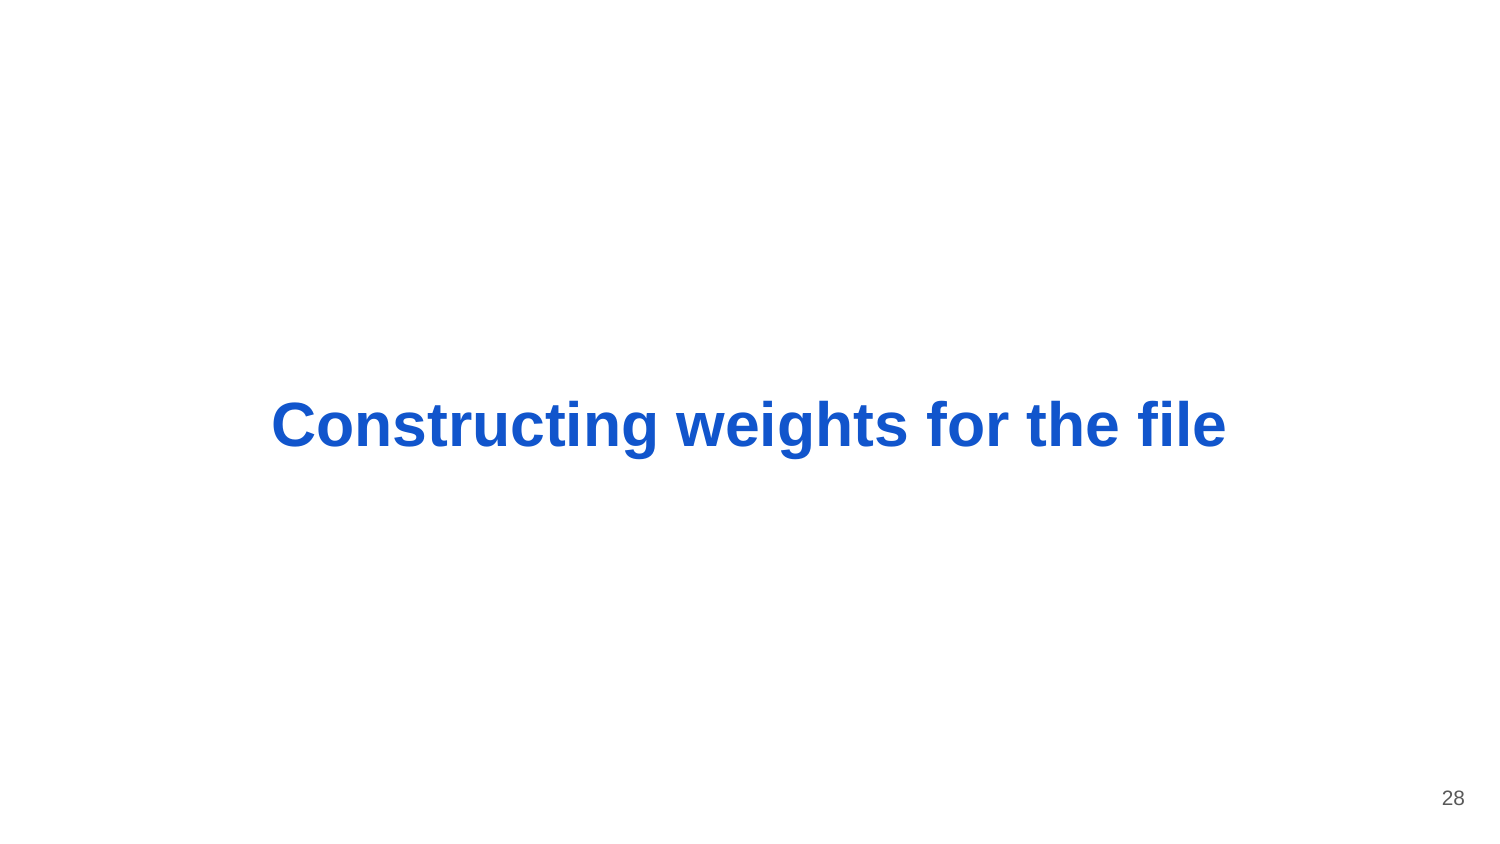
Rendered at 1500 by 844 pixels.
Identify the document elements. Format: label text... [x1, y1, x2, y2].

title Constructing weights for the file [51, 295, 1449, 549]
slide_number ‹#› [1389, 764, 1480, 830]
